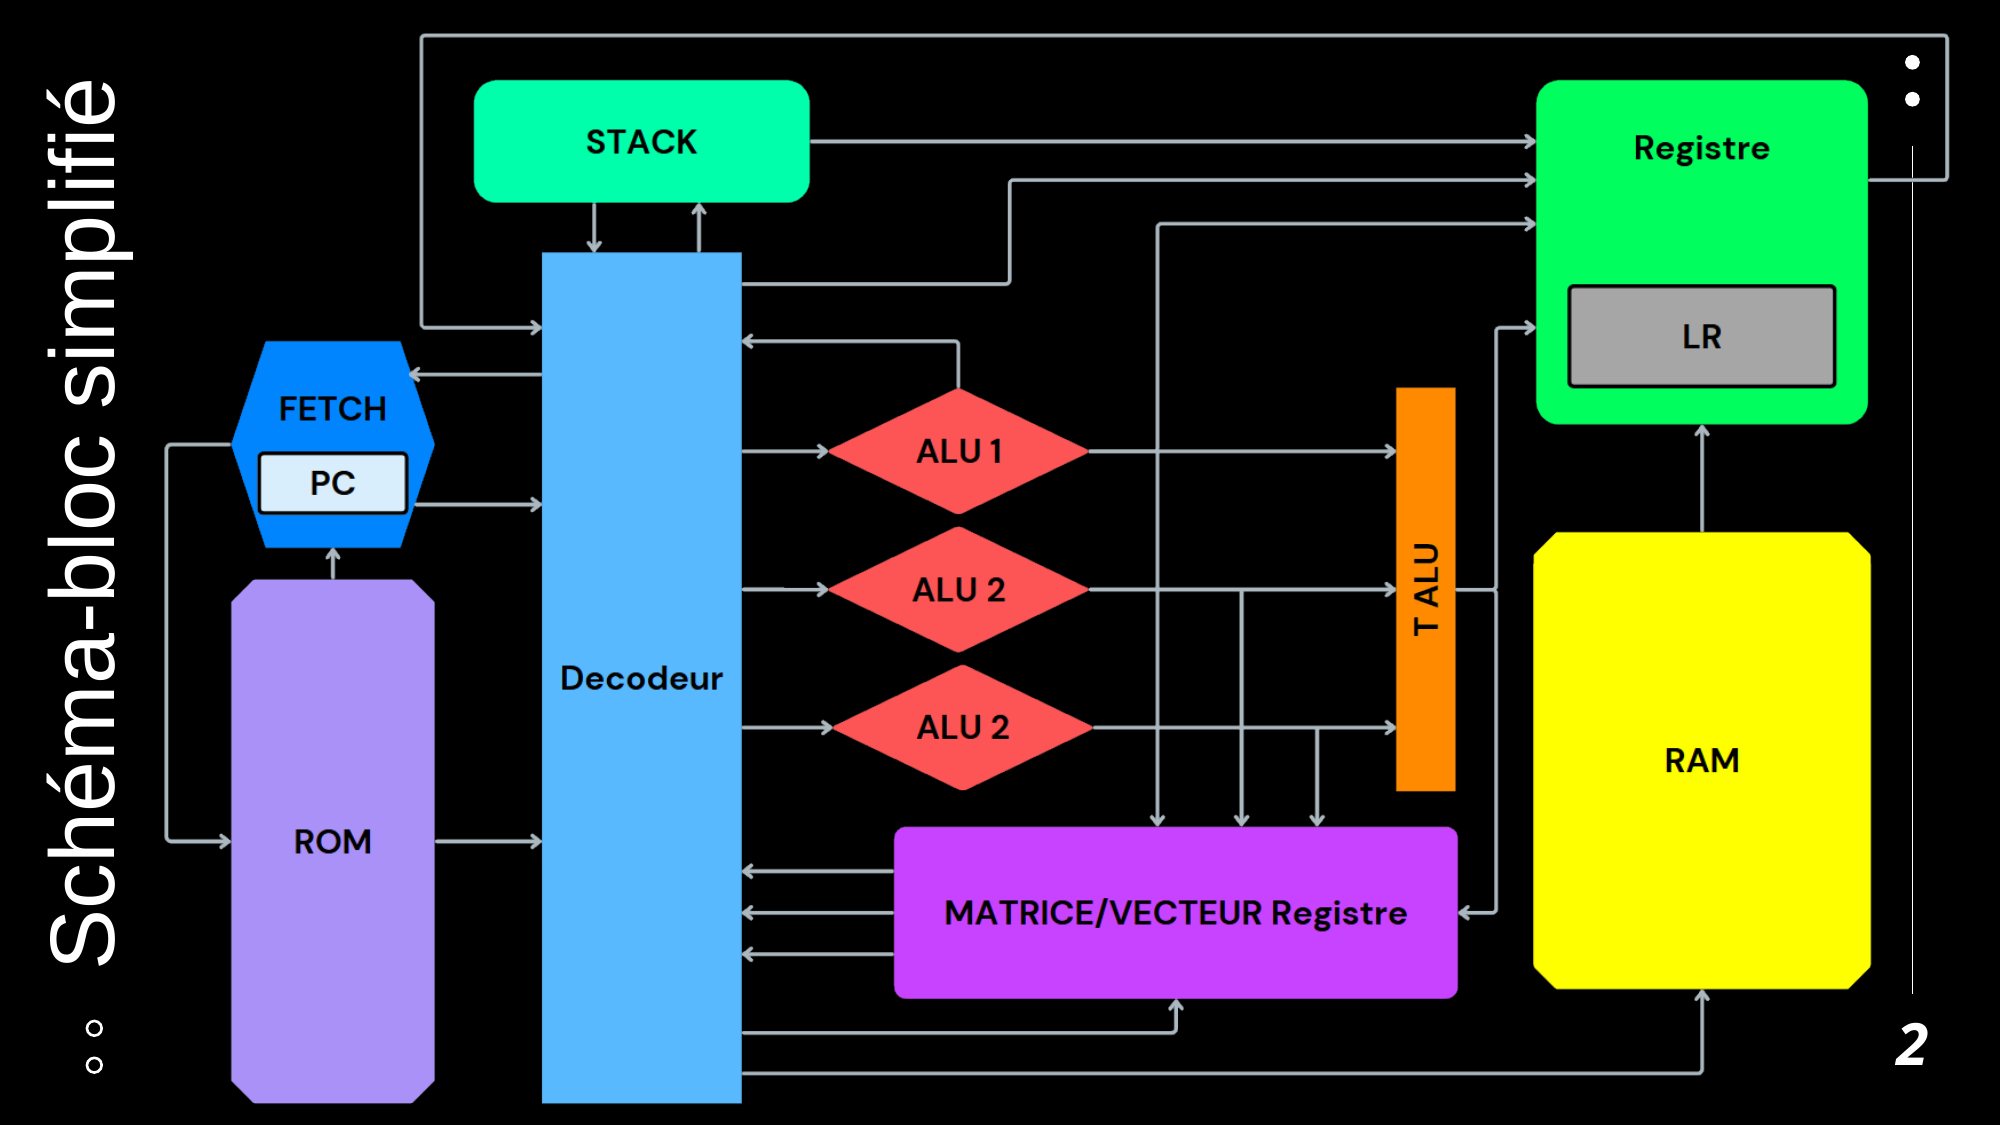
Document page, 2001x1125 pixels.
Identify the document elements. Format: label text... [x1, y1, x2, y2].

picture [131, 0, 2000, 1125]
text_box Schéma-bloc simplifié [15, 54, 131, 994]
